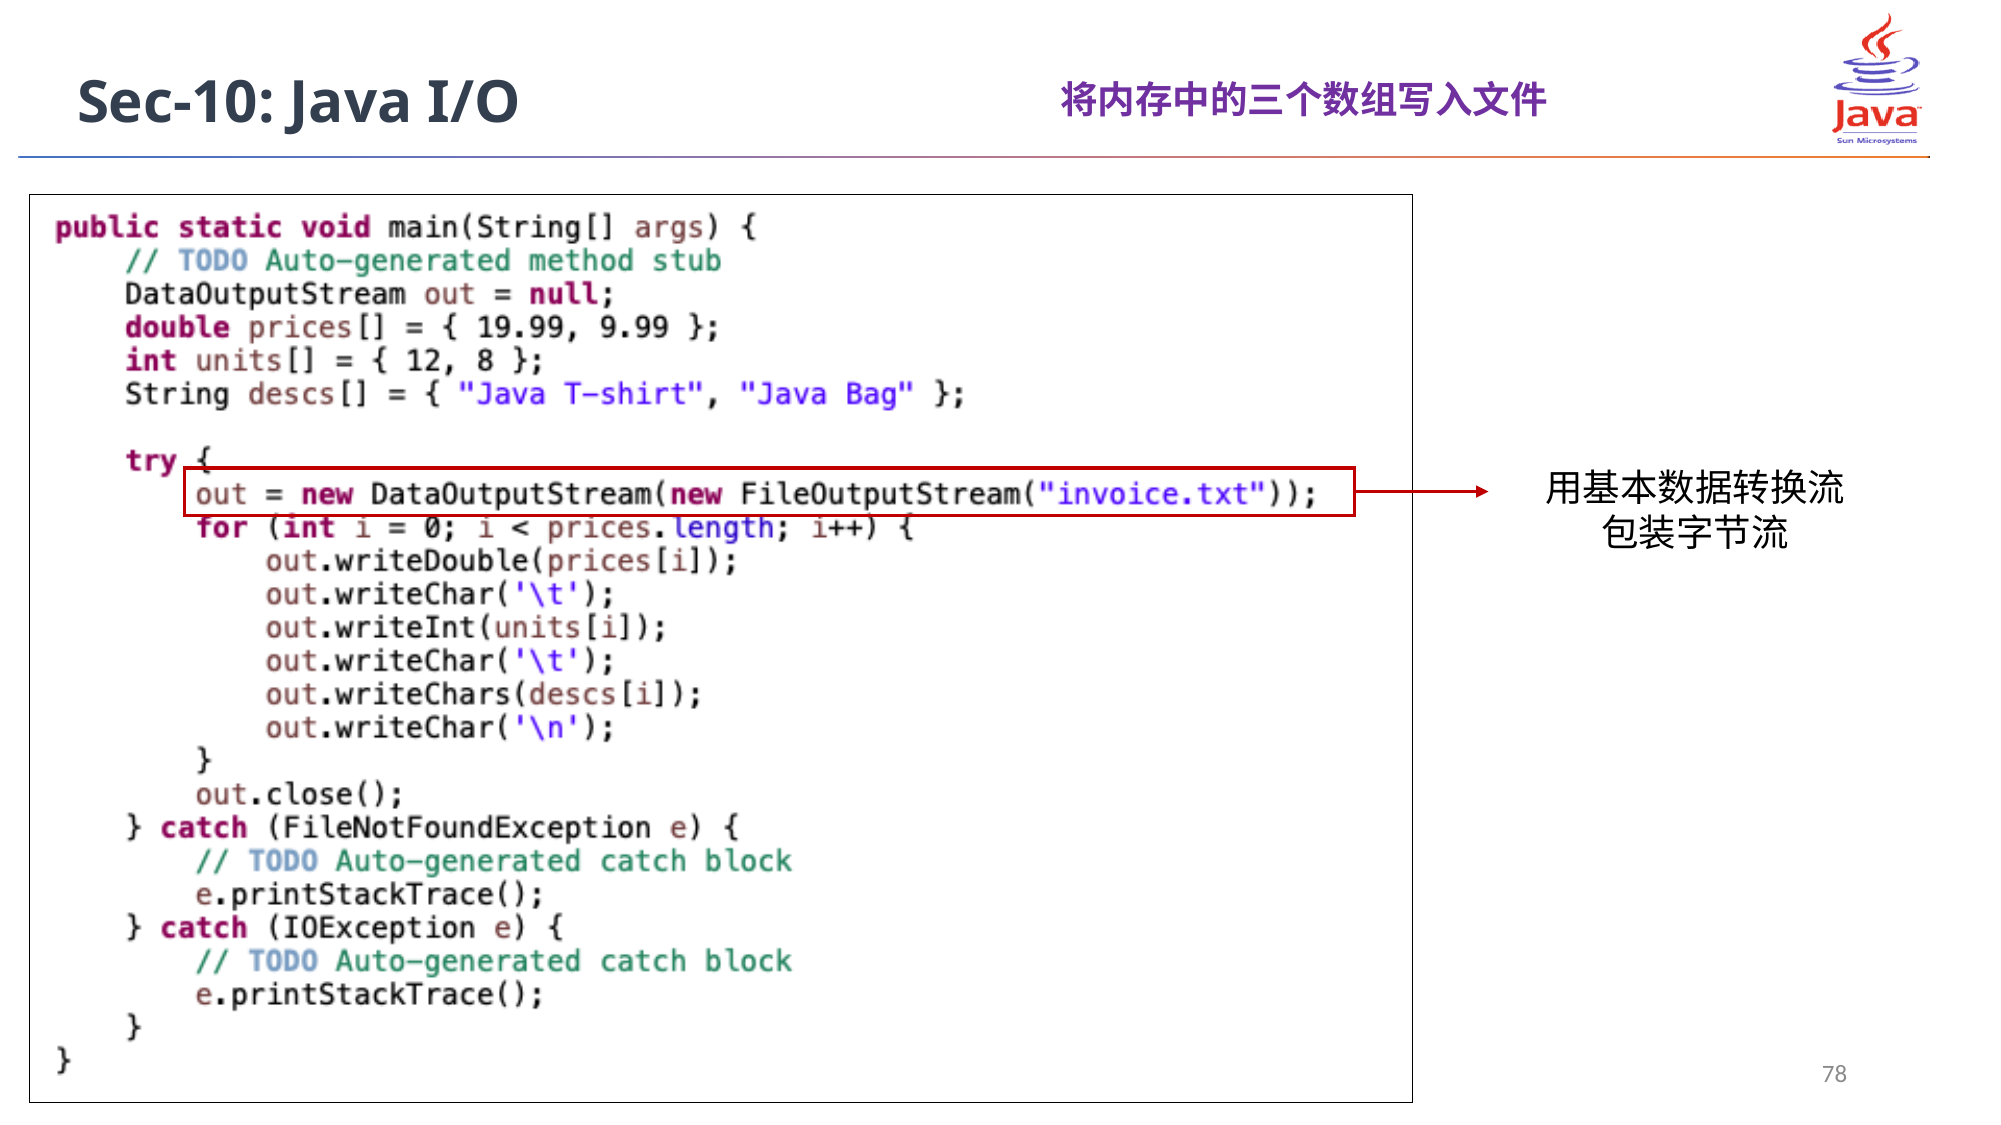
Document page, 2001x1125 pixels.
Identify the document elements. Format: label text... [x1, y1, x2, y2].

text_box Sec-10: Java I/O [75, 62, 1047, 135]
text_box 用基本数据转换流 包装字节流 [1488, 456, 1902, 562]
slide_number 78 [1413, 1042, 1863, 1103]
picture [1825, 9, 1930, 149]
picture [29, 194, 1413, 1103]
text_box 将内存中的三个数组写入文件 [1045, 68, 1696, 129]
